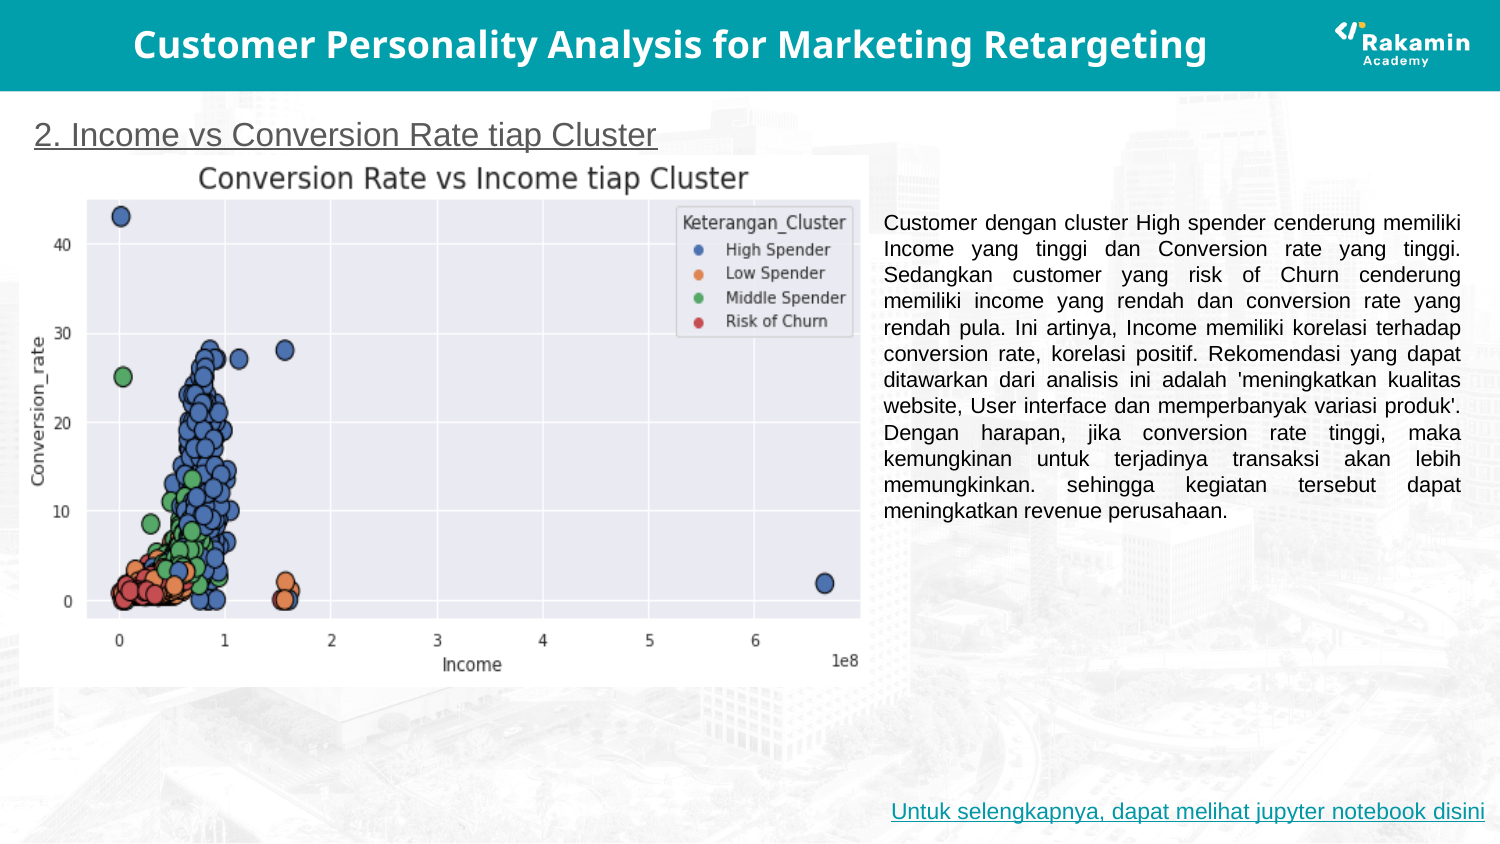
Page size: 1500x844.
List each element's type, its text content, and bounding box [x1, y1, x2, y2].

title Customer Personality Analysis for Marketing Retargeting [0, 6, 1342, 91]
list 2. Income vs Conversion Rate tiap Cluster [0, 91, 1398, 765]
picture [18, 155, 869, 688]
picture [0, 0, 1500, 844]
text_box Customer dengan cluster High spender cenderung memiliki Income yang tinggi dan Conversion rate yang tinggi. Sedangkan customer yang risk of Churn cenderung memiliki income yang rendah dan conversion rate yang rendah pula. Ini artinya, Income memiliki korelasi terhadap conversion rate, korelasi positif. Rekomendasi yang dapat ditawarkan dari analisis ini adalah 'meningkatkan kualitas website, User interface dan memperbanyak variasi produk'. Dengan harapan, jika conversion rate tinggi, maka kemungkinan untuk terjadinya transaksi akan lebih memungkinkan. sehingga kegiatan tersebut dapat meningkatkan revenue perusahaan. [874, 200, 1477, 531]
text_box Untuk selengkapnya, dapat melihat jupyter notebook disini [763, 782, 1500, 838]
